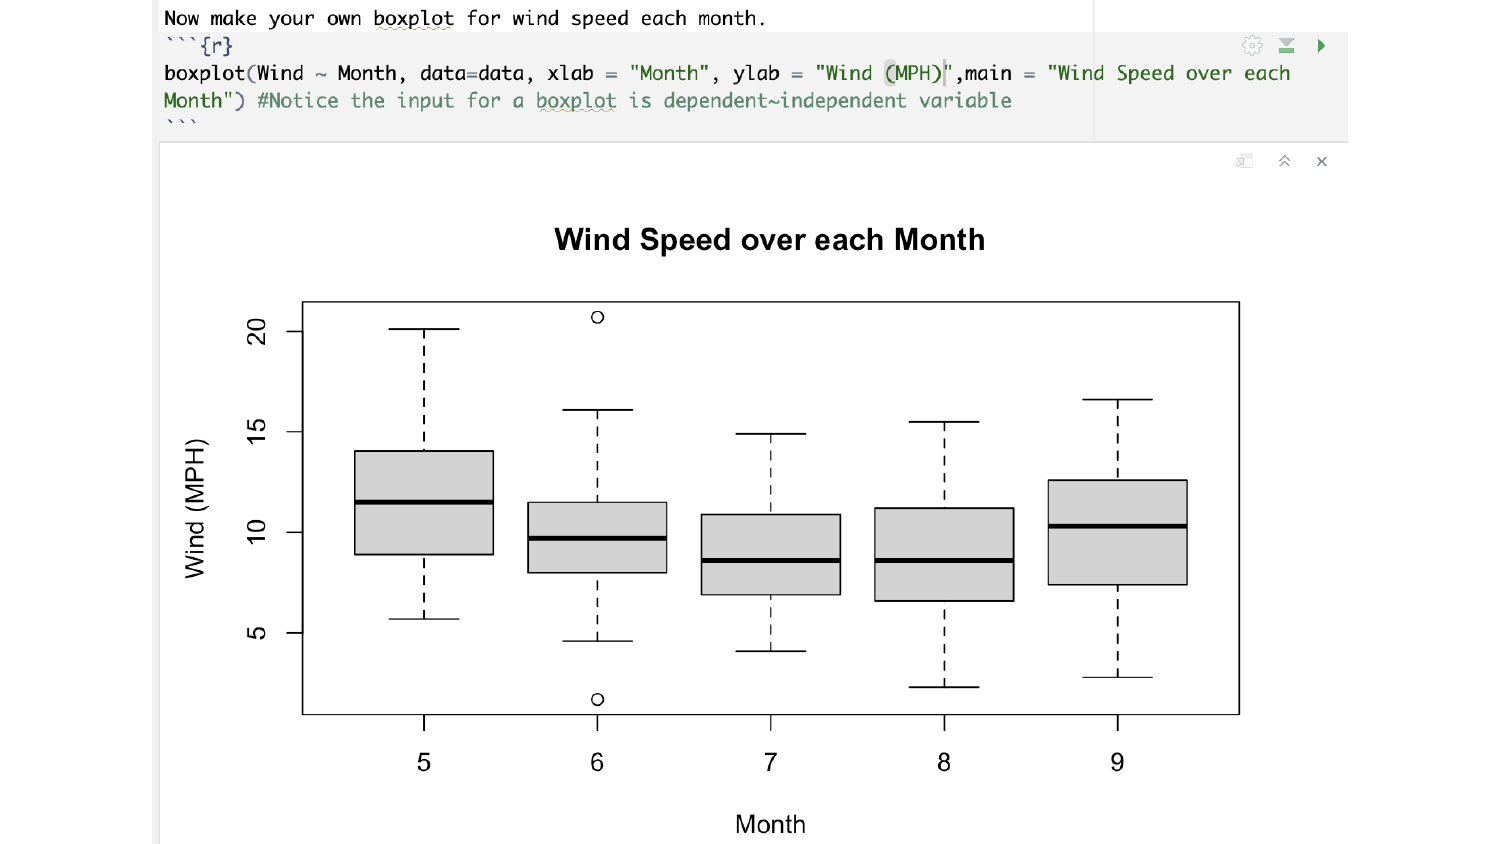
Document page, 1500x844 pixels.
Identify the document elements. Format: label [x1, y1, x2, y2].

picture [152, 0, 1348, 844]
